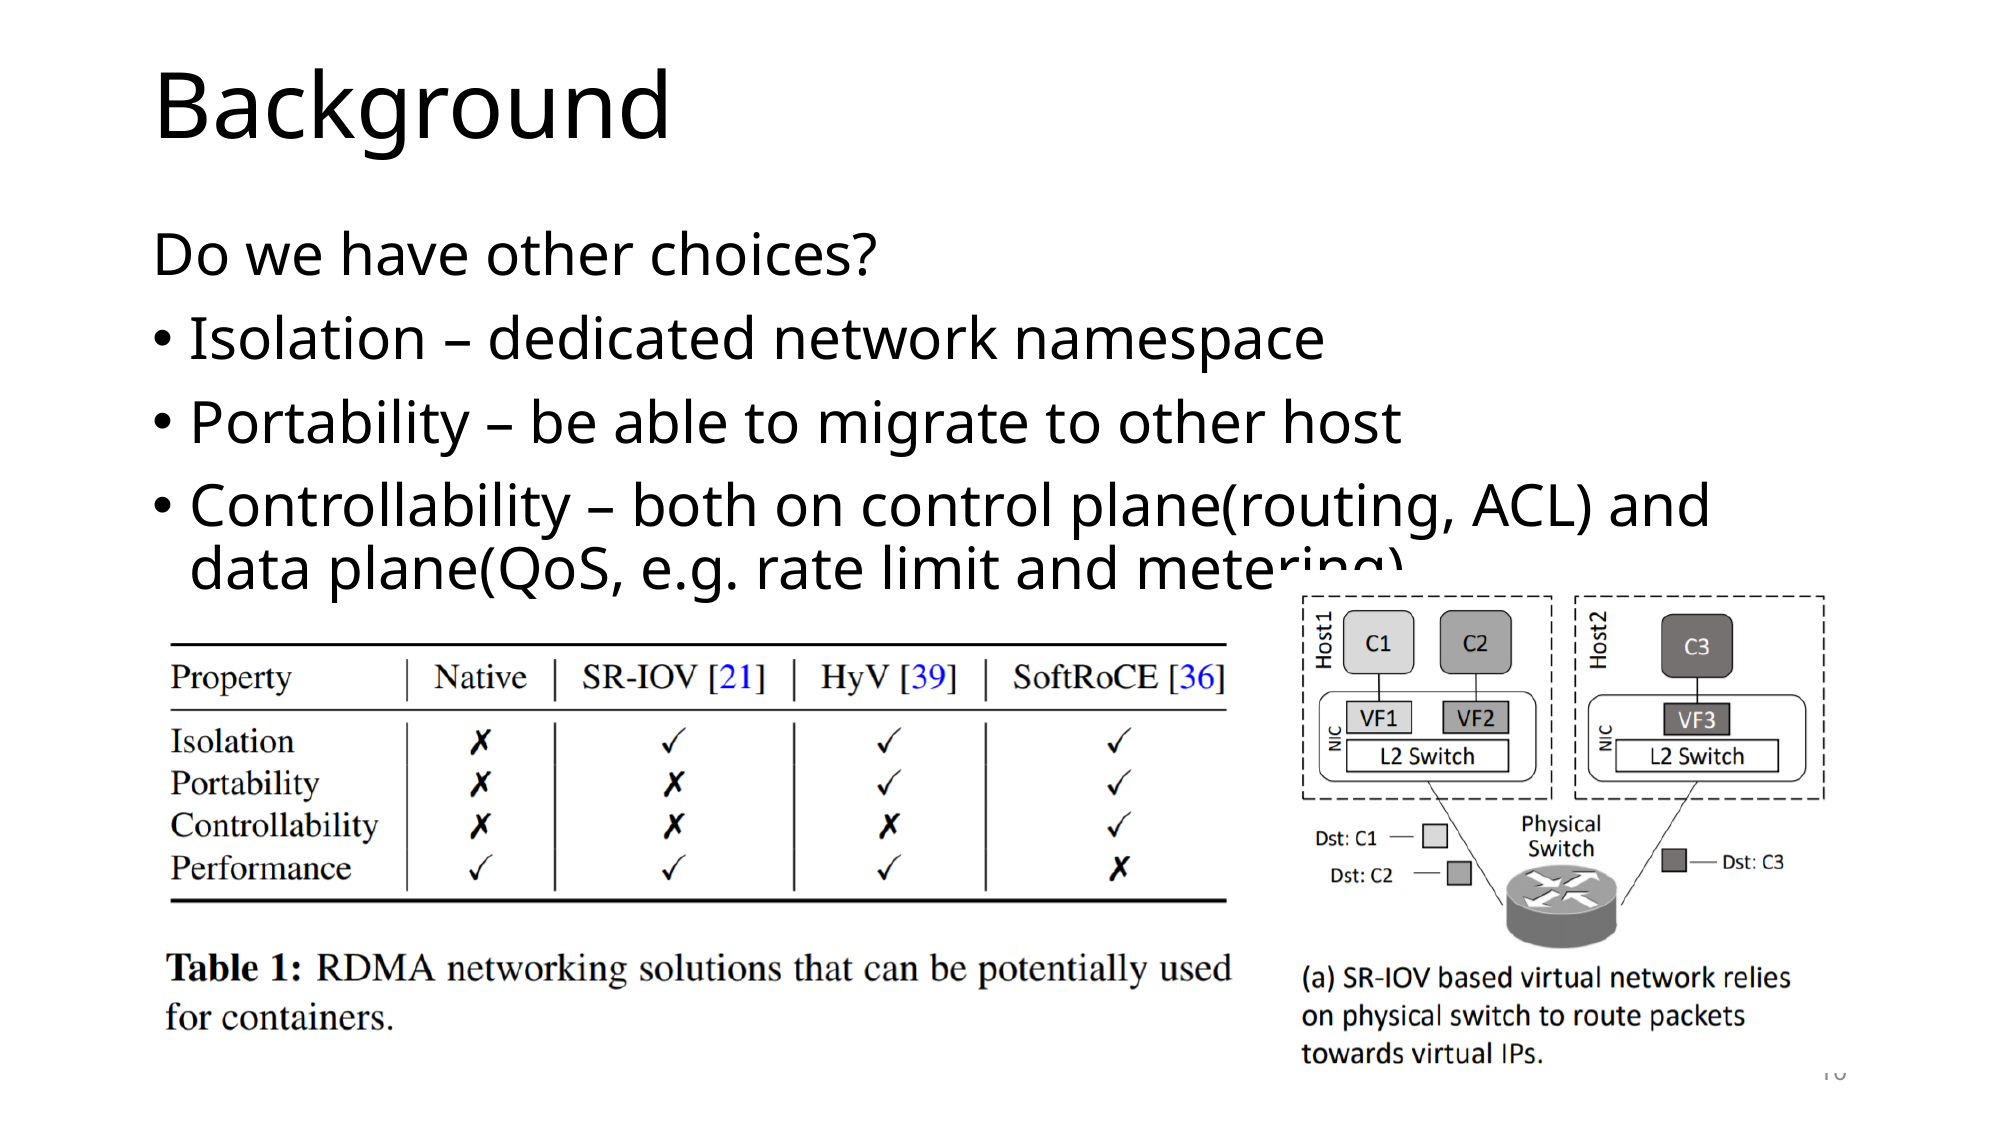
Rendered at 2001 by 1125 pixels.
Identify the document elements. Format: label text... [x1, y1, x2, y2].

slide_number 10 [1412, 1042, 1863, 1103]
picture [1273, 570, 1847, 1073]
picture [137, 621, 1258, 1043]
title Background [137, 0, 1863, 217]
list Do we have other choices? Isolation – dedicated network namespace Portability – be able to migrate to other host Controllability – both on control plane(routing, ACL) and data plane(QoS, e.g. rate limit and metering) [137, 217, 1863, 932]
